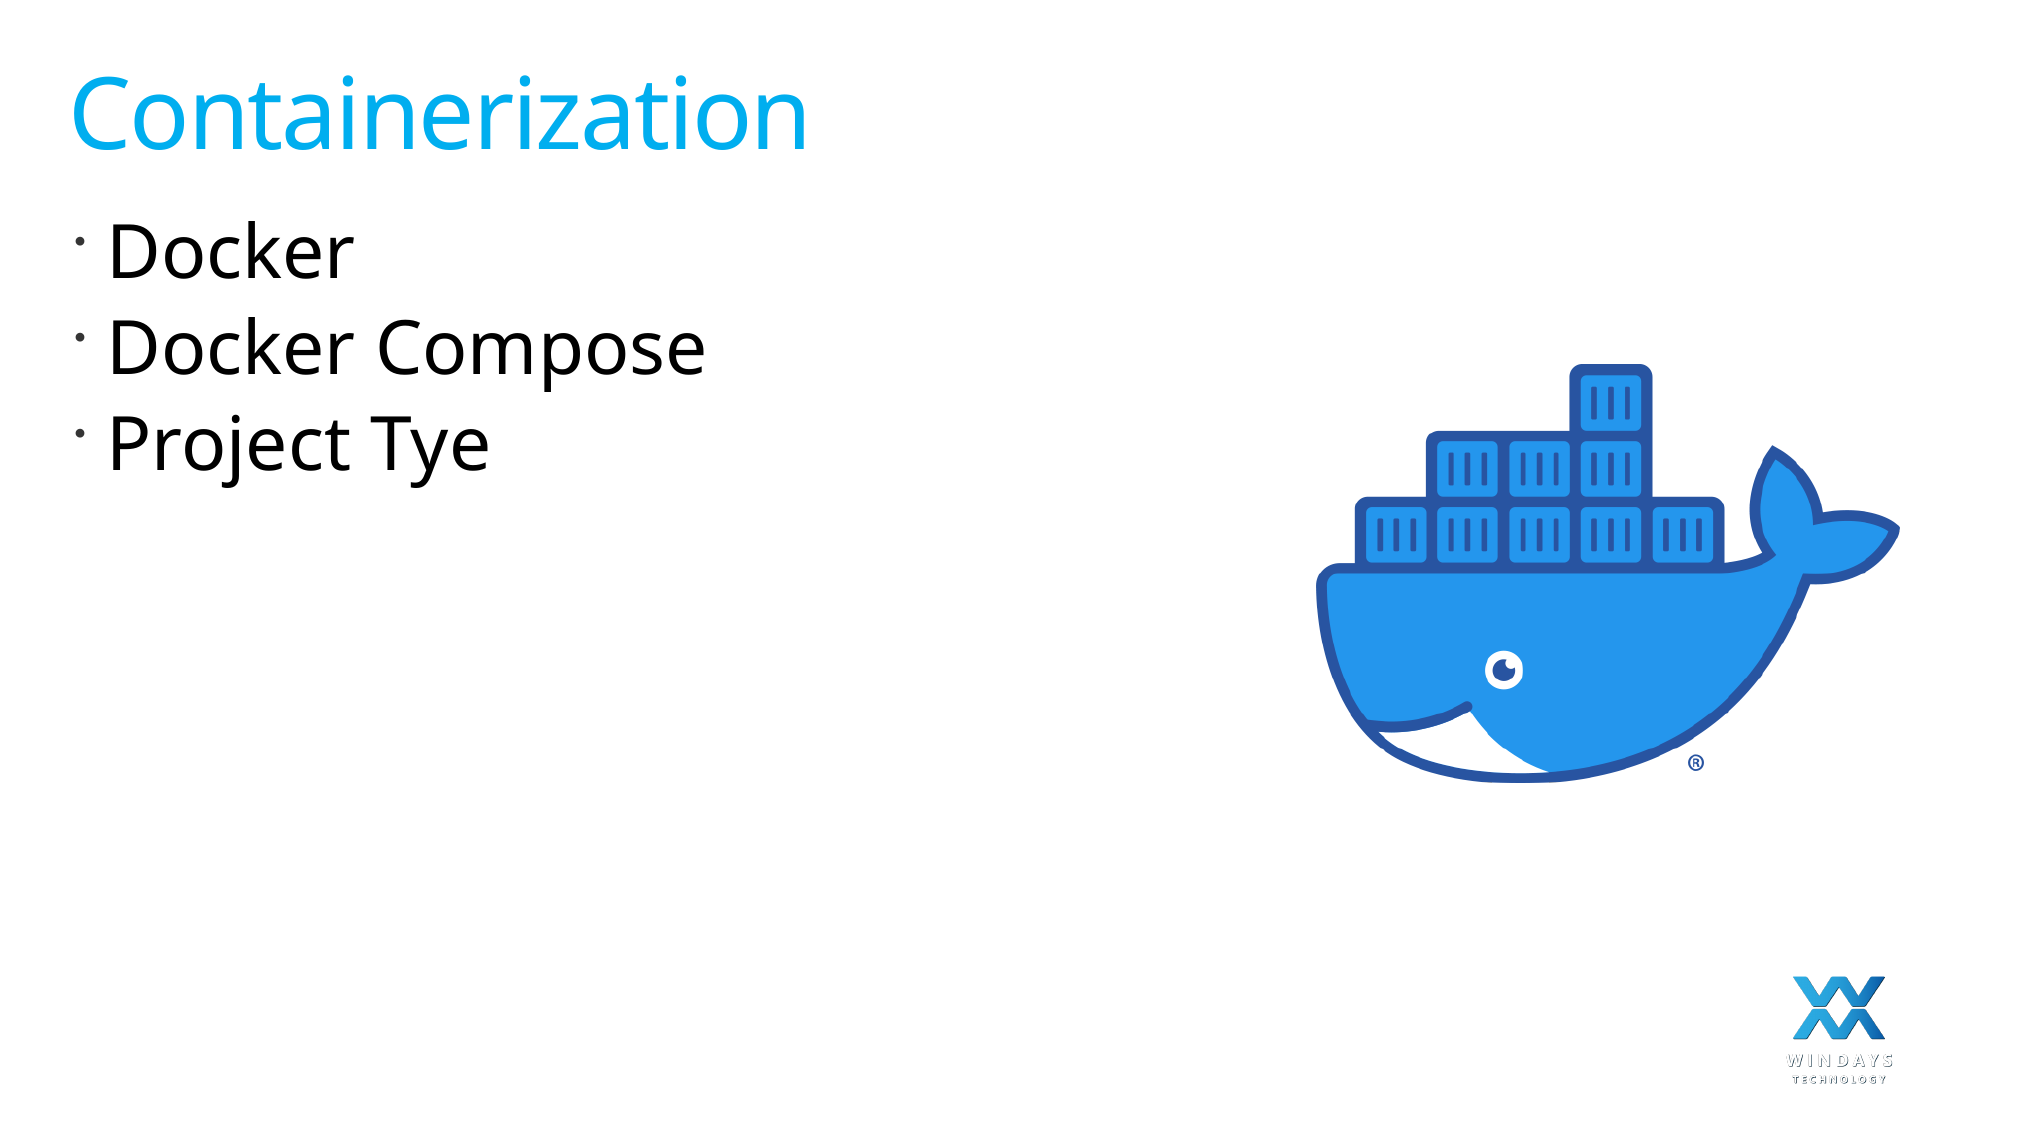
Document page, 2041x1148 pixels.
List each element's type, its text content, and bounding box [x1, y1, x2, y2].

title Containerization [45, 48, 1996, 198]
list Docker Docker Compose Project Tye [45, 198, 1996, 511]
picture [1770, 961, 1908, 1099]
picture [1315, 364, 1900, 784]
